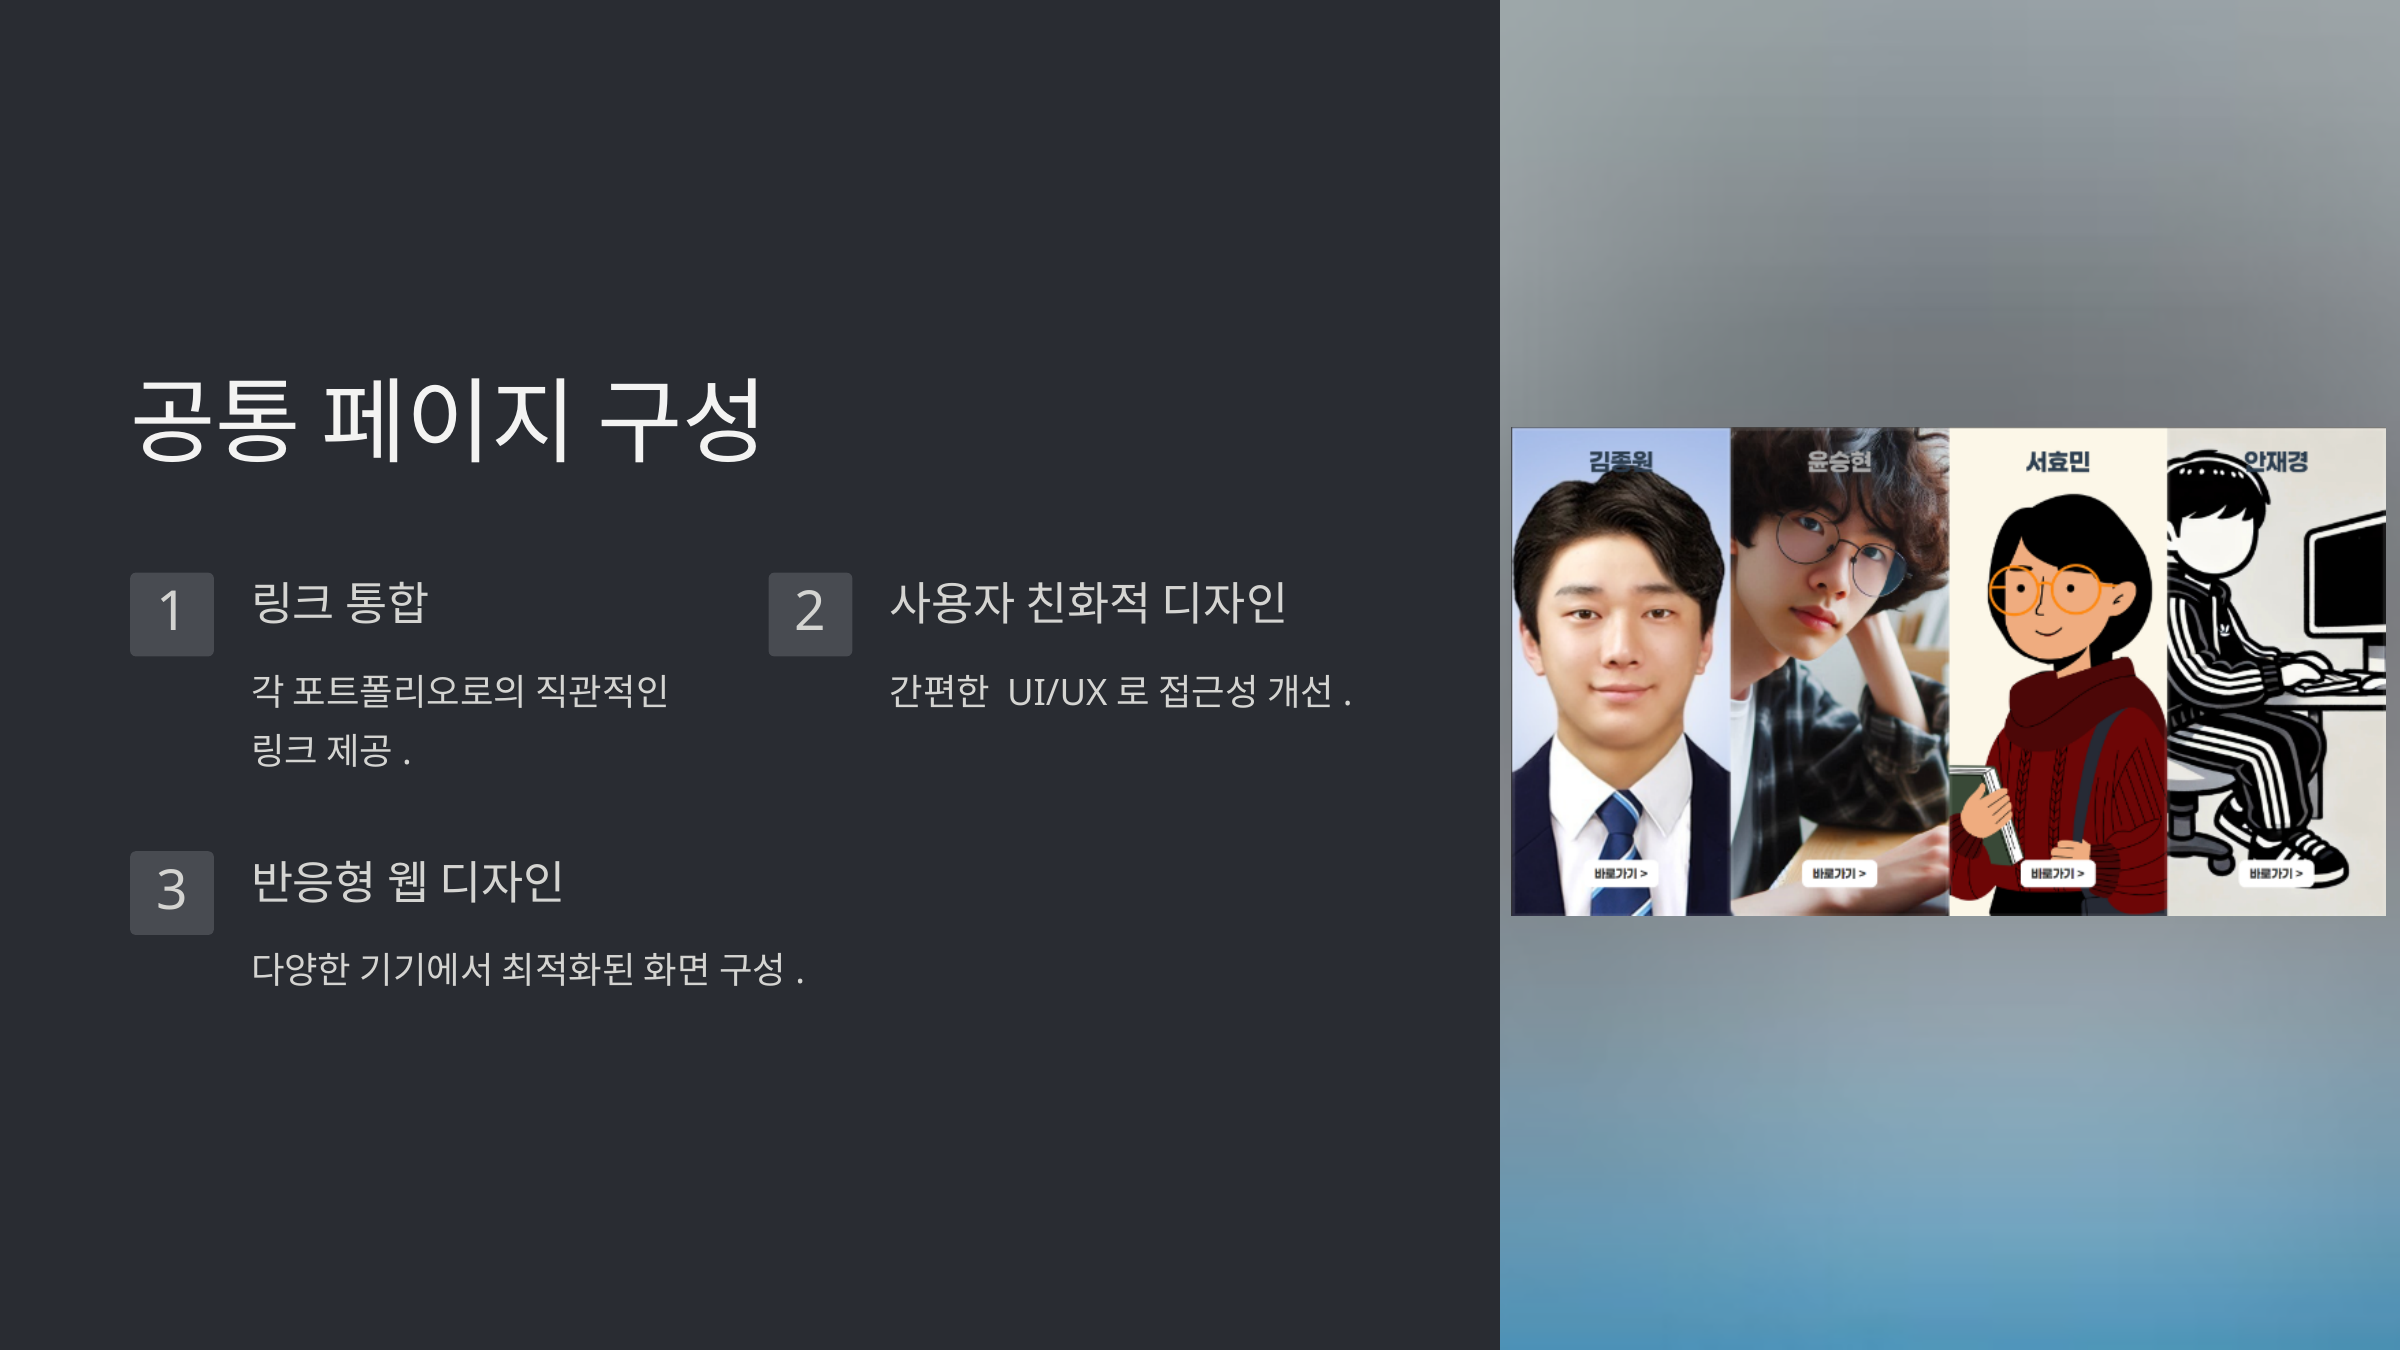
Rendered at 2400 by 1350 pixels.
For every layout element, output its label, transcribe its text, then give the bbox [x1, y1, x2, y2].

text_box 사용자 친화적 디자인 [889, 572, 1355, 631]
text_box 각 포트폴리오로의 직관적인 링크 제공. [251, 653, 732, 773]
text_box 공통 페이지 구성 [130, 358, 1061, 475]
text_box [768, 572, 853, 657]
text_box 다양한 기기에서 최적화된 화면 구성. [251, 931, 1370, 992]
text_box 간편한 UI/UX로 접근성 개선. [889, 653, 1370, 713]
picture [1499, 0, 2400, 1350]
text_box 1 [155, 586, 189, 643]
text_box 3 [155, 865, 189, 921]
text_box 2 [793, 586, 828, 643]
text_box 반응형 웹 디자인 [251, 851, 717, 910]
text_box [130, 851, 214, 935]
text_box [130, 572, 214, 657]
text_box 링크 통합 [251, 572, 717, 631]
